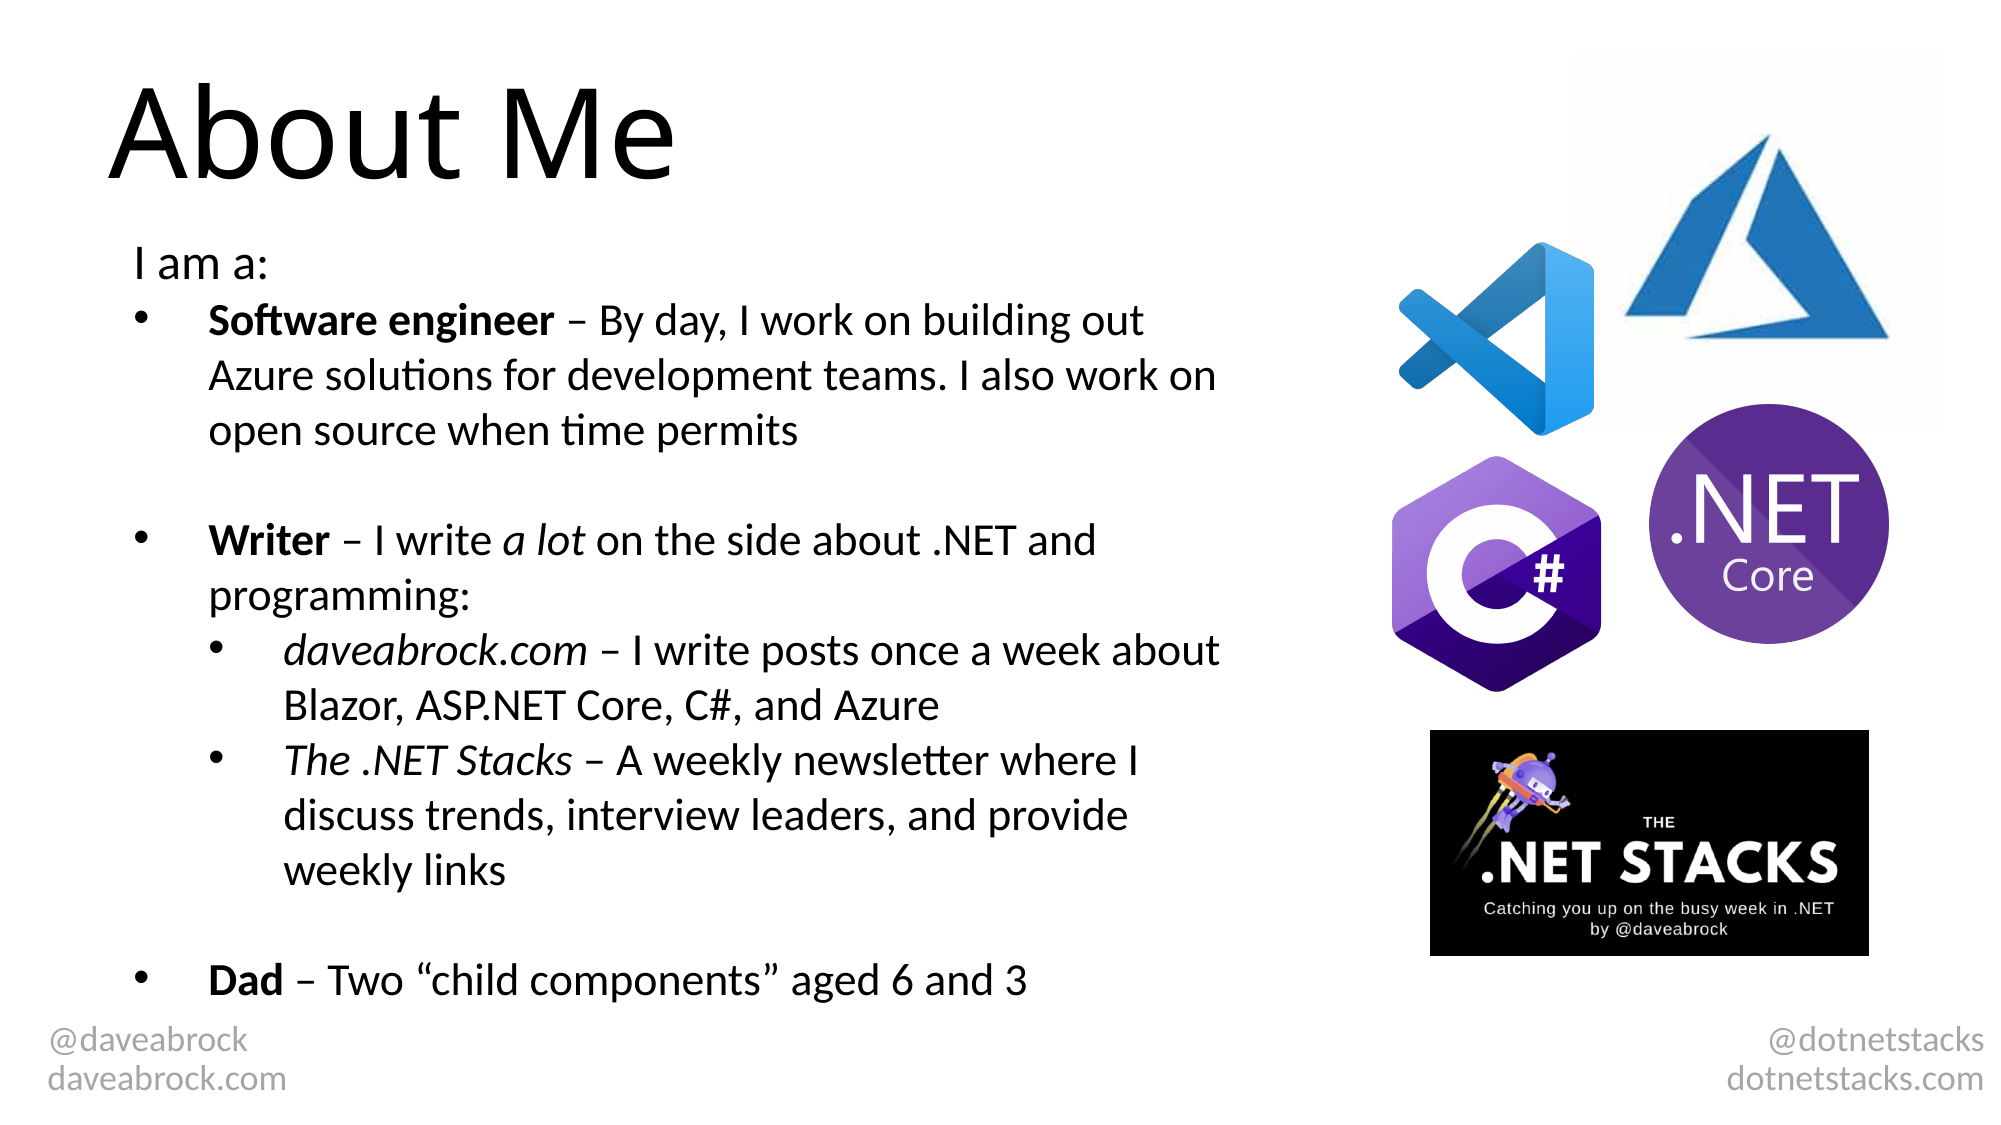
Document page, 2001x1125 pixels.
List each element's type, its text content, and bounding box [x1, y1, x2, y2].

subtitle @daveabrock daveabrock.com [32, 1013, 850, 1106]
picture [1380, 446, 1613, 702]
text_box @dotnetstacks dotnetstacks.com [1182, 1013, 2000, 1106]
picture [1399, 54, 1945, 644]
text_box I am a: Software engineer – By day, I work on building out Azure solutions for development teams. I also work on open source when time permits Writer – I write a lot on the side about .NET and programming: daveabrock.com – I write posts once a week about Blazor, ASP.NET Core, C#, and Azure The .NET Stacks – A weekly newsletter where I discuss trends, interview leaders, and provide weekly links Dad – Two “child components” aged 6 and 3 [118, 222, 1245, 1057]
picture [1430, 730, 1869, 956]
title About Me [93, 54, 1569, 213]
